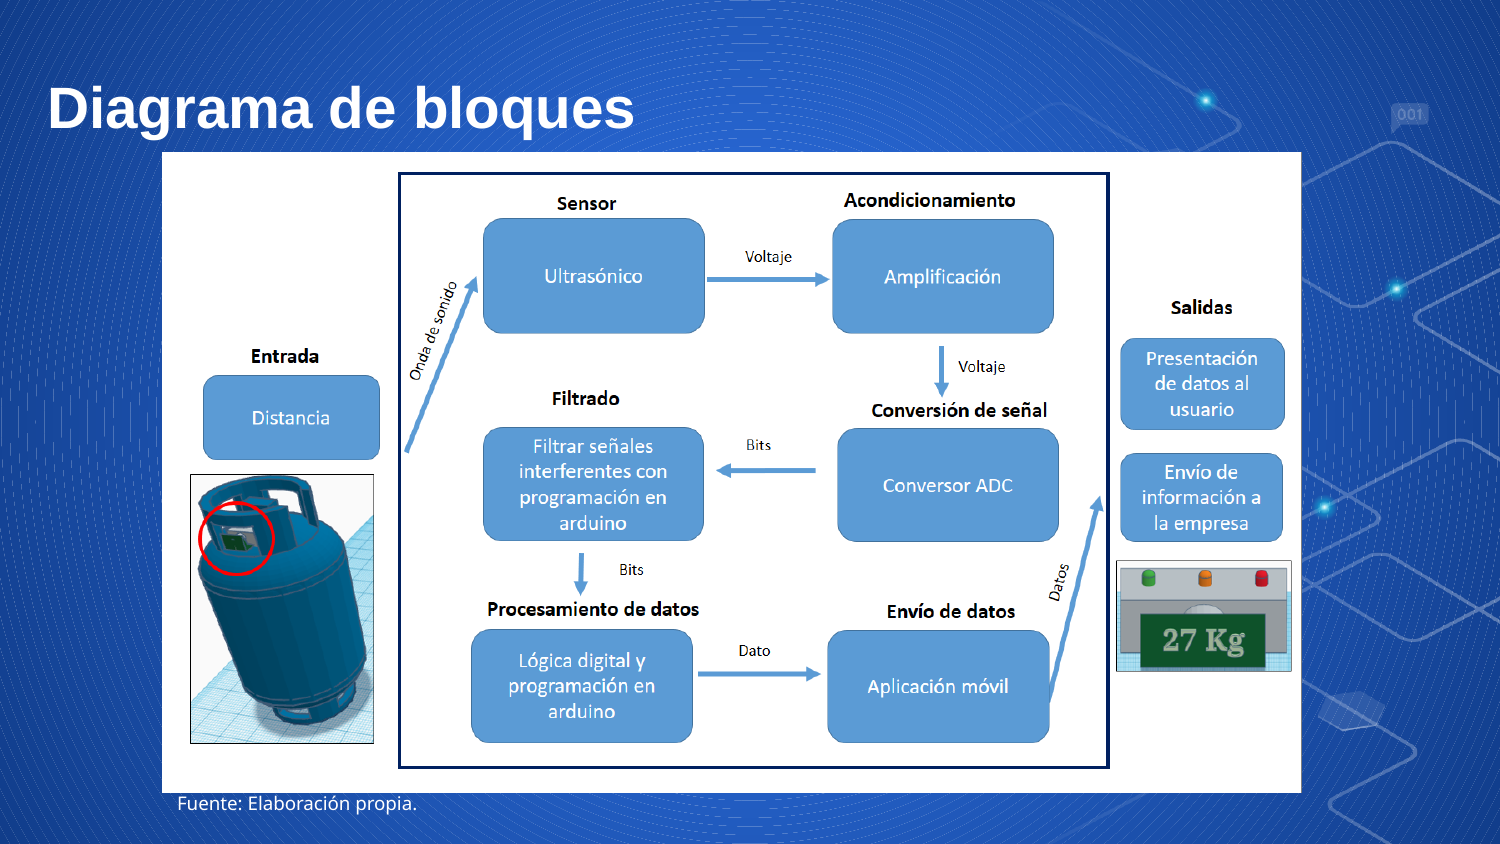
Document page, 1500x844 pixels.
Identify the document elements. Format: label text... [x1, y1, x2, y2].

picture [0, 0, 1500, 844]
title Diagrama de bloques [47, 0, 1034, 141]
text_box Fuente: Elaboración propia. [162, 799, 557, 826]
